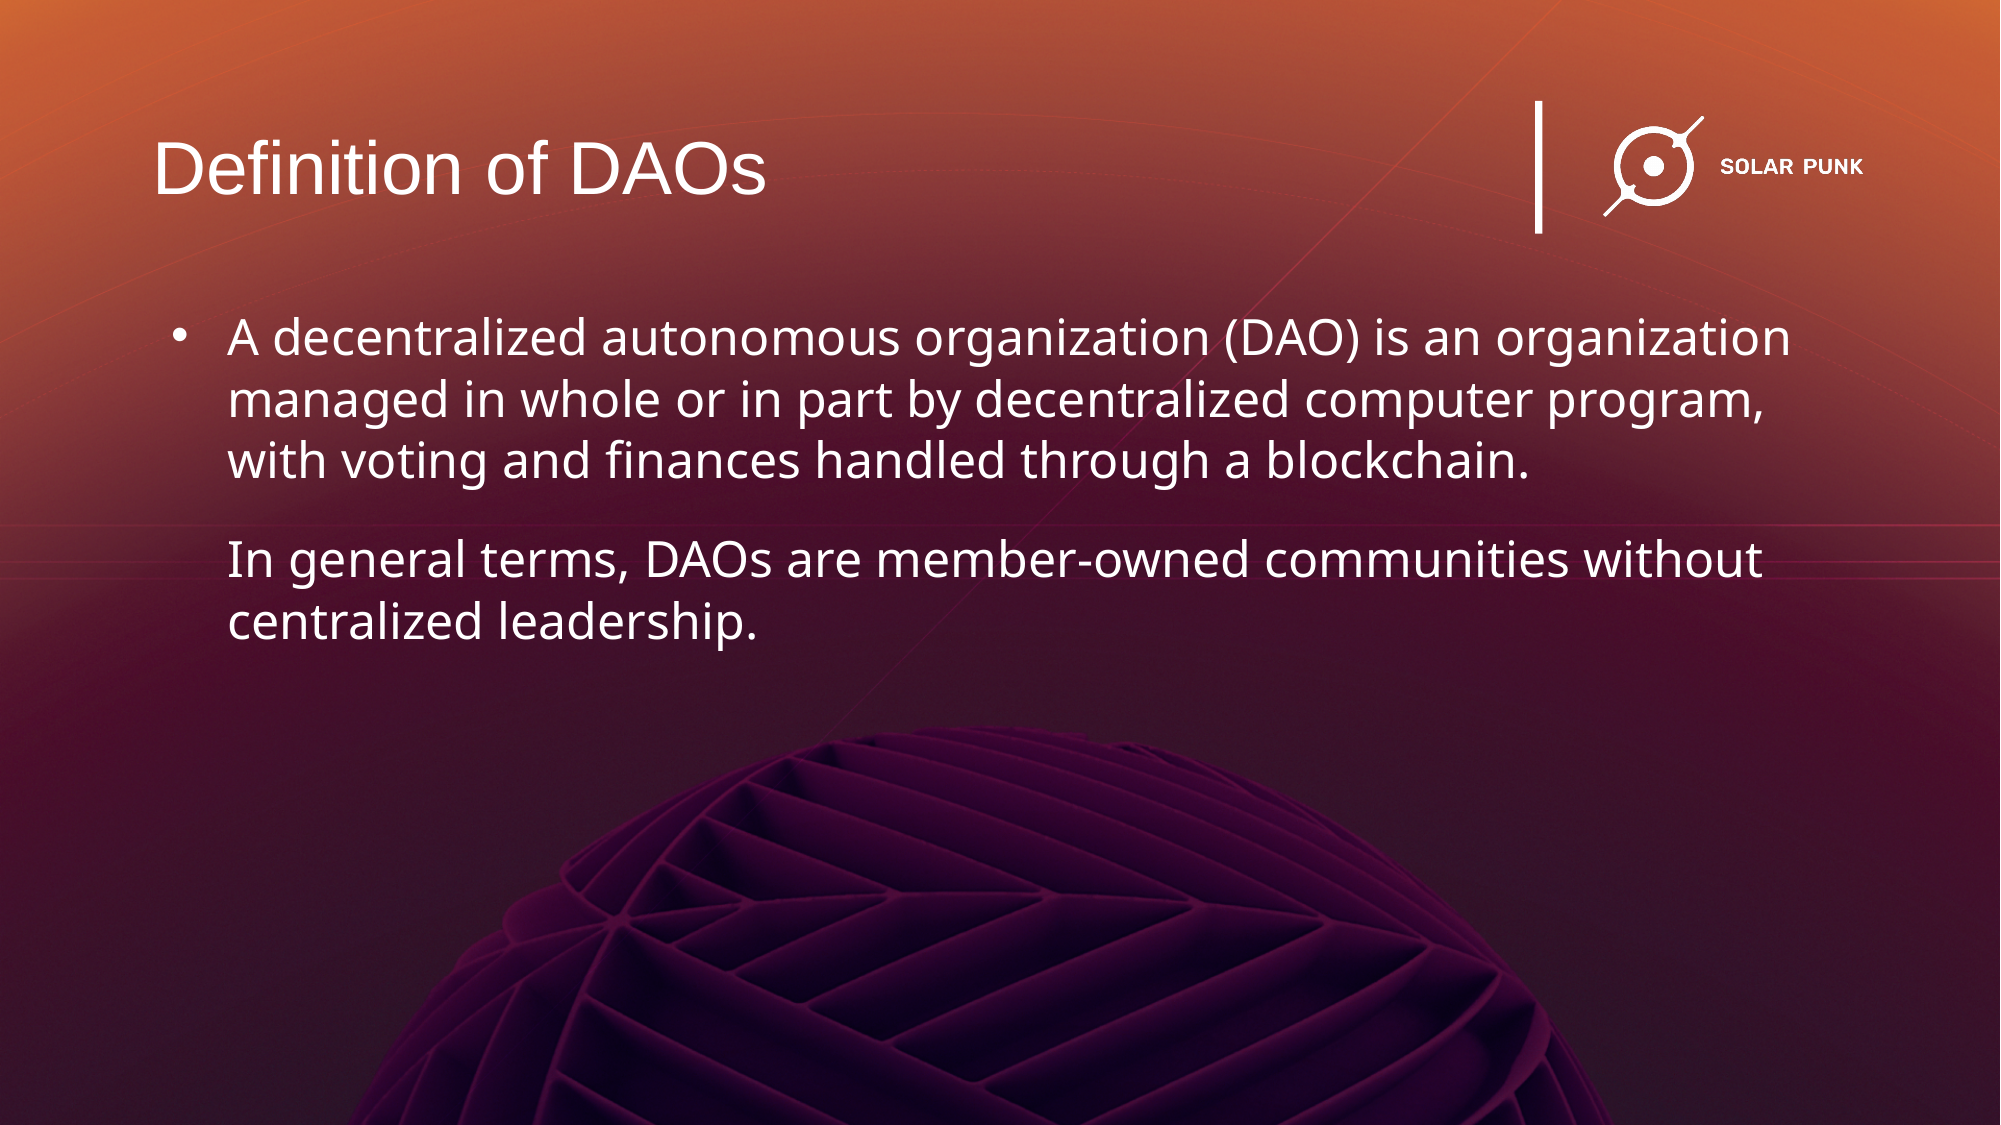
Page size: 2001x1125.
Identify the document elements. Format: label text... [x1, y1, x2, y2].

text_box Definition of DAOs [137, 59, 1476, 278]
text_box A decentralized autonomous organization (DAO) is an organization managed in whole or in part by decentralized computer program, with voting and finances handled through a blockchain. In general terms, DAOs are member-owned communities without centralized leadership. [137, 299, 1863, 1013]
picture [0, 0, 2000, 1125]
